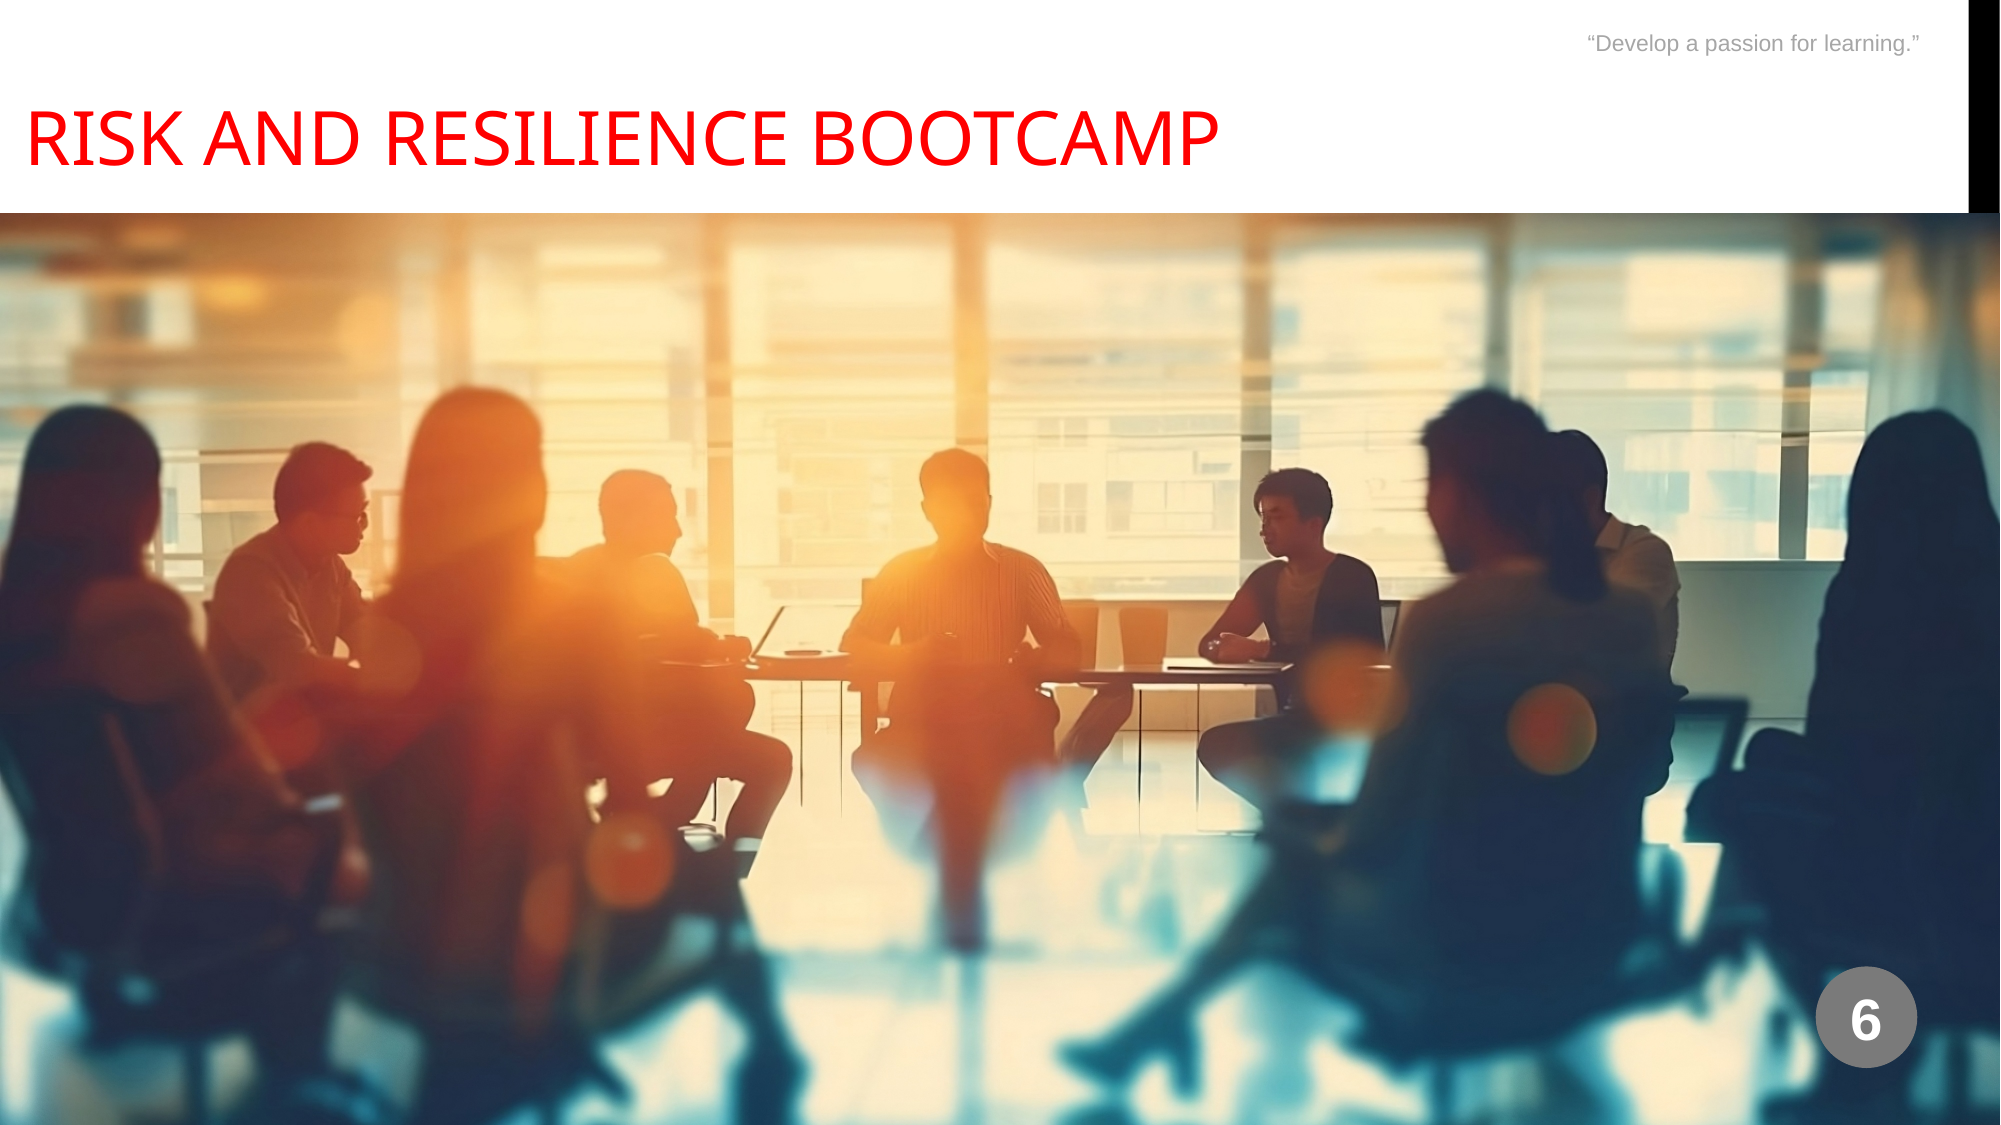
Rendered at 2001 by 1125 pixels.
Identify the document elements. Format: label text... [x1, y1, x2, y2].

text_box RISK AND RESILIENCE BOOTCAMP [9, 76, 1701, 211]
footer “Develop a passion for learning.” [1572, 20, 2000, 77]
picture [0, 213, 2000, 1125]
